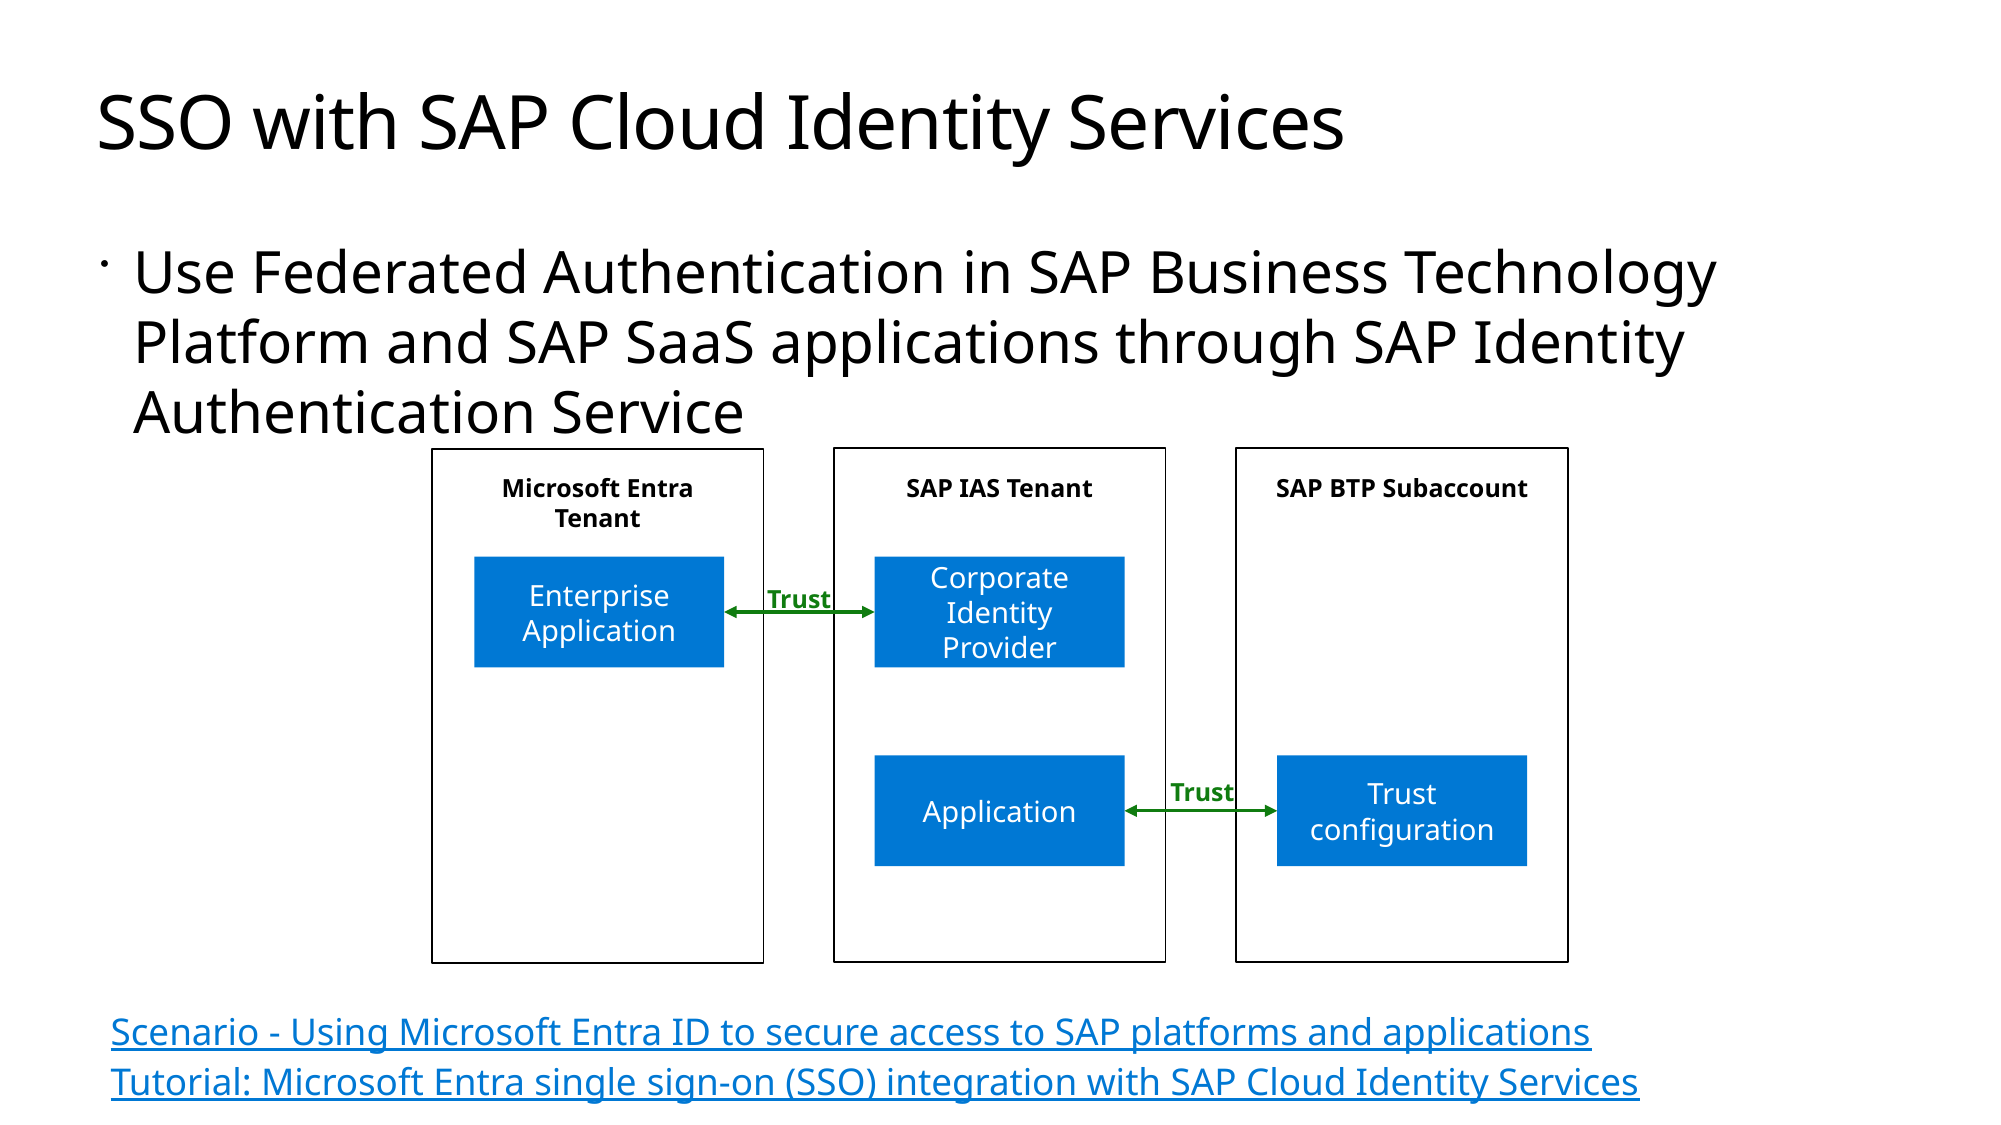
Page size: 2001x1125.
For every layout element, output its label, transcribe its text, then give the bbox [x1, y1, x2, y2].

text_box SAP BTP Subaccount [1235, 447, 1569, 963]
text_box Trust configuration [1276, 755, 1528, 867]
text_box Corporate Identity Provider [874, 556, 1125, 668]
list Use Federated Authentication in SAP Business Technology Platform and SAP SaaS applications through SAP Identity Authentication Service [95, 235, 1904, 448]
text_box Trust [767, 583, 832, 611]
text_box Application [874, 755, 1125, 867]
title SSO with SAP Cloud Identity Services [96, 75, 1904, 166]
text_box Scenario - Using Microsoft Entra ID to secure access to SAP platforms and applications Tutorial: Microsoft Entra single sign-on (SSO) integration with SAP Cloud Identity Services [95, 1001, 1818, 1116]
text_box Enterprise Application [474, 556, 725, 668]
text_box Trust [1170, 776, 1235, 807]
text_box SAP IAS Tenant [833, 447, 1166, 963]
text_box Microsoft Entra Tenant [431, 448, 764, 964]
